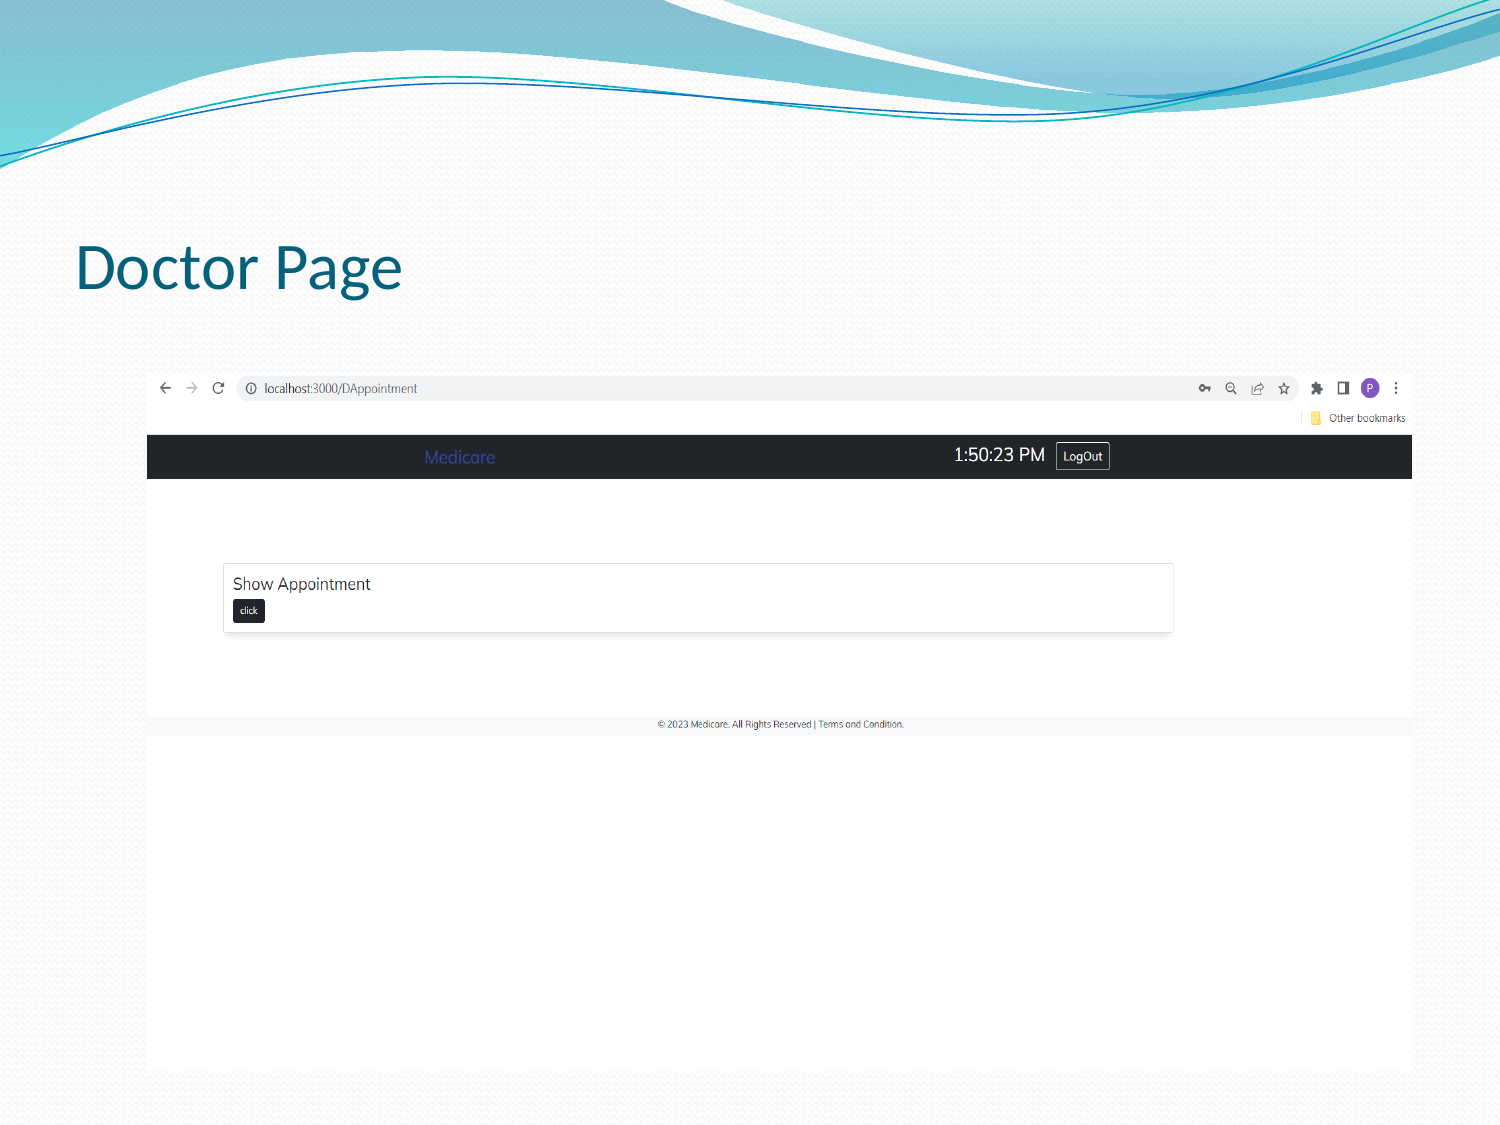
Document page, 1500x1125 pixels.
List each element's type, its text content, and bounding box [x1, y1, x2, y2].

picture [147, 373, 1412, 1071]
title Doctor Page [75, 115, 1425, 303]
